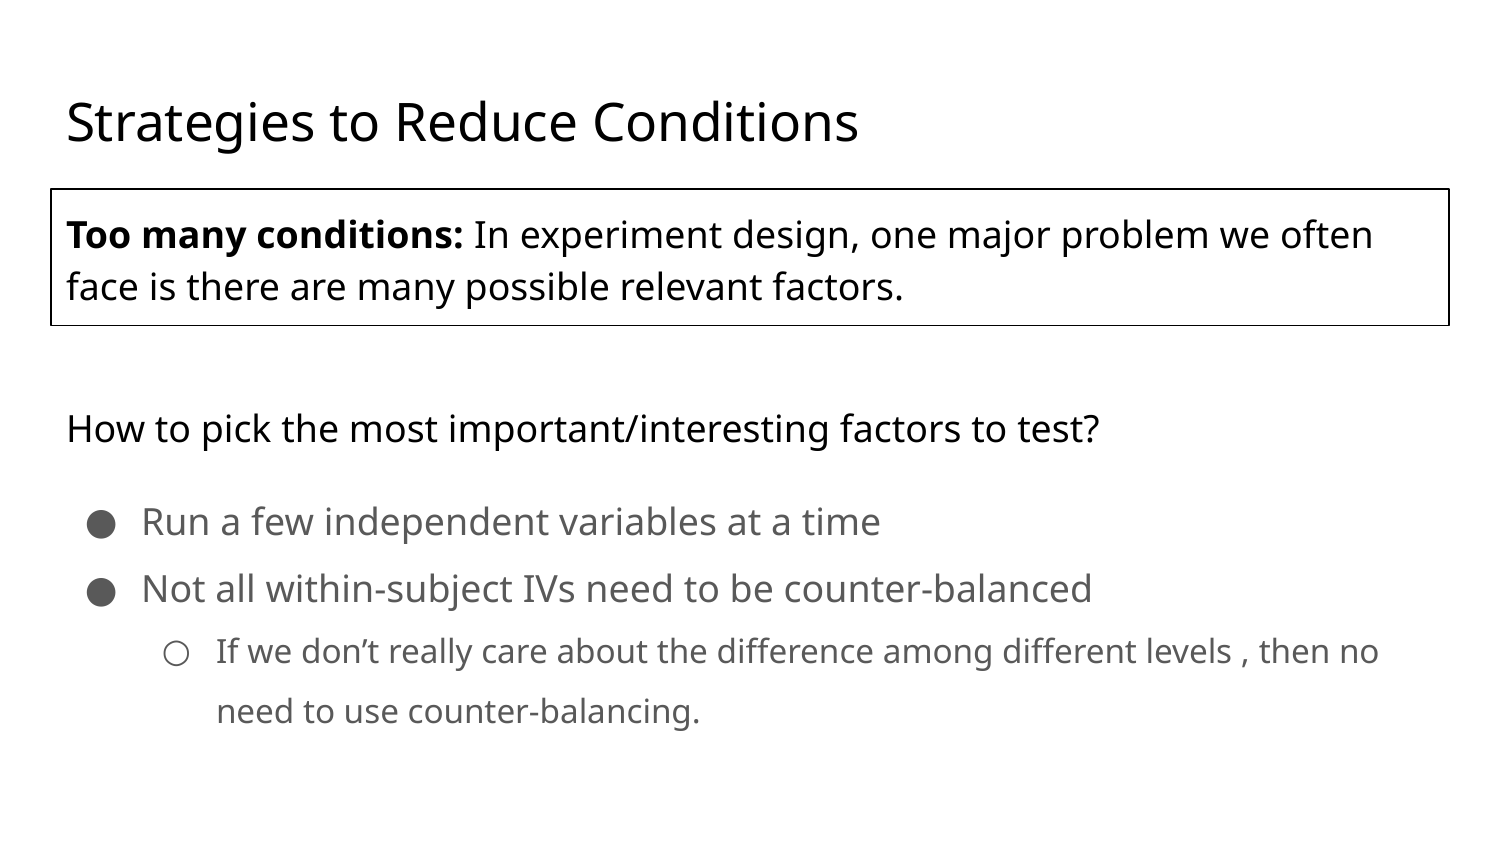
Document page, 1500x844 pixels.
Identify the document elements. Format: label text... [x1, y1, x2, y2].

text_box How to pick the most important/interesting factors to test? Run a few independent variables at a time Not all within-subject IVs need to be counter-balanced If we don’t really care about the difference among different levels , then no need to use counter-balancing. [51, 367, 1449, 745]
list Too many conditions: In experiment design, one major problem we often face is there are many possible relevant factors. [51, 189, 1449, 326]
title Strategies to Reduce Conditions [51, 72, 1449, 167]
